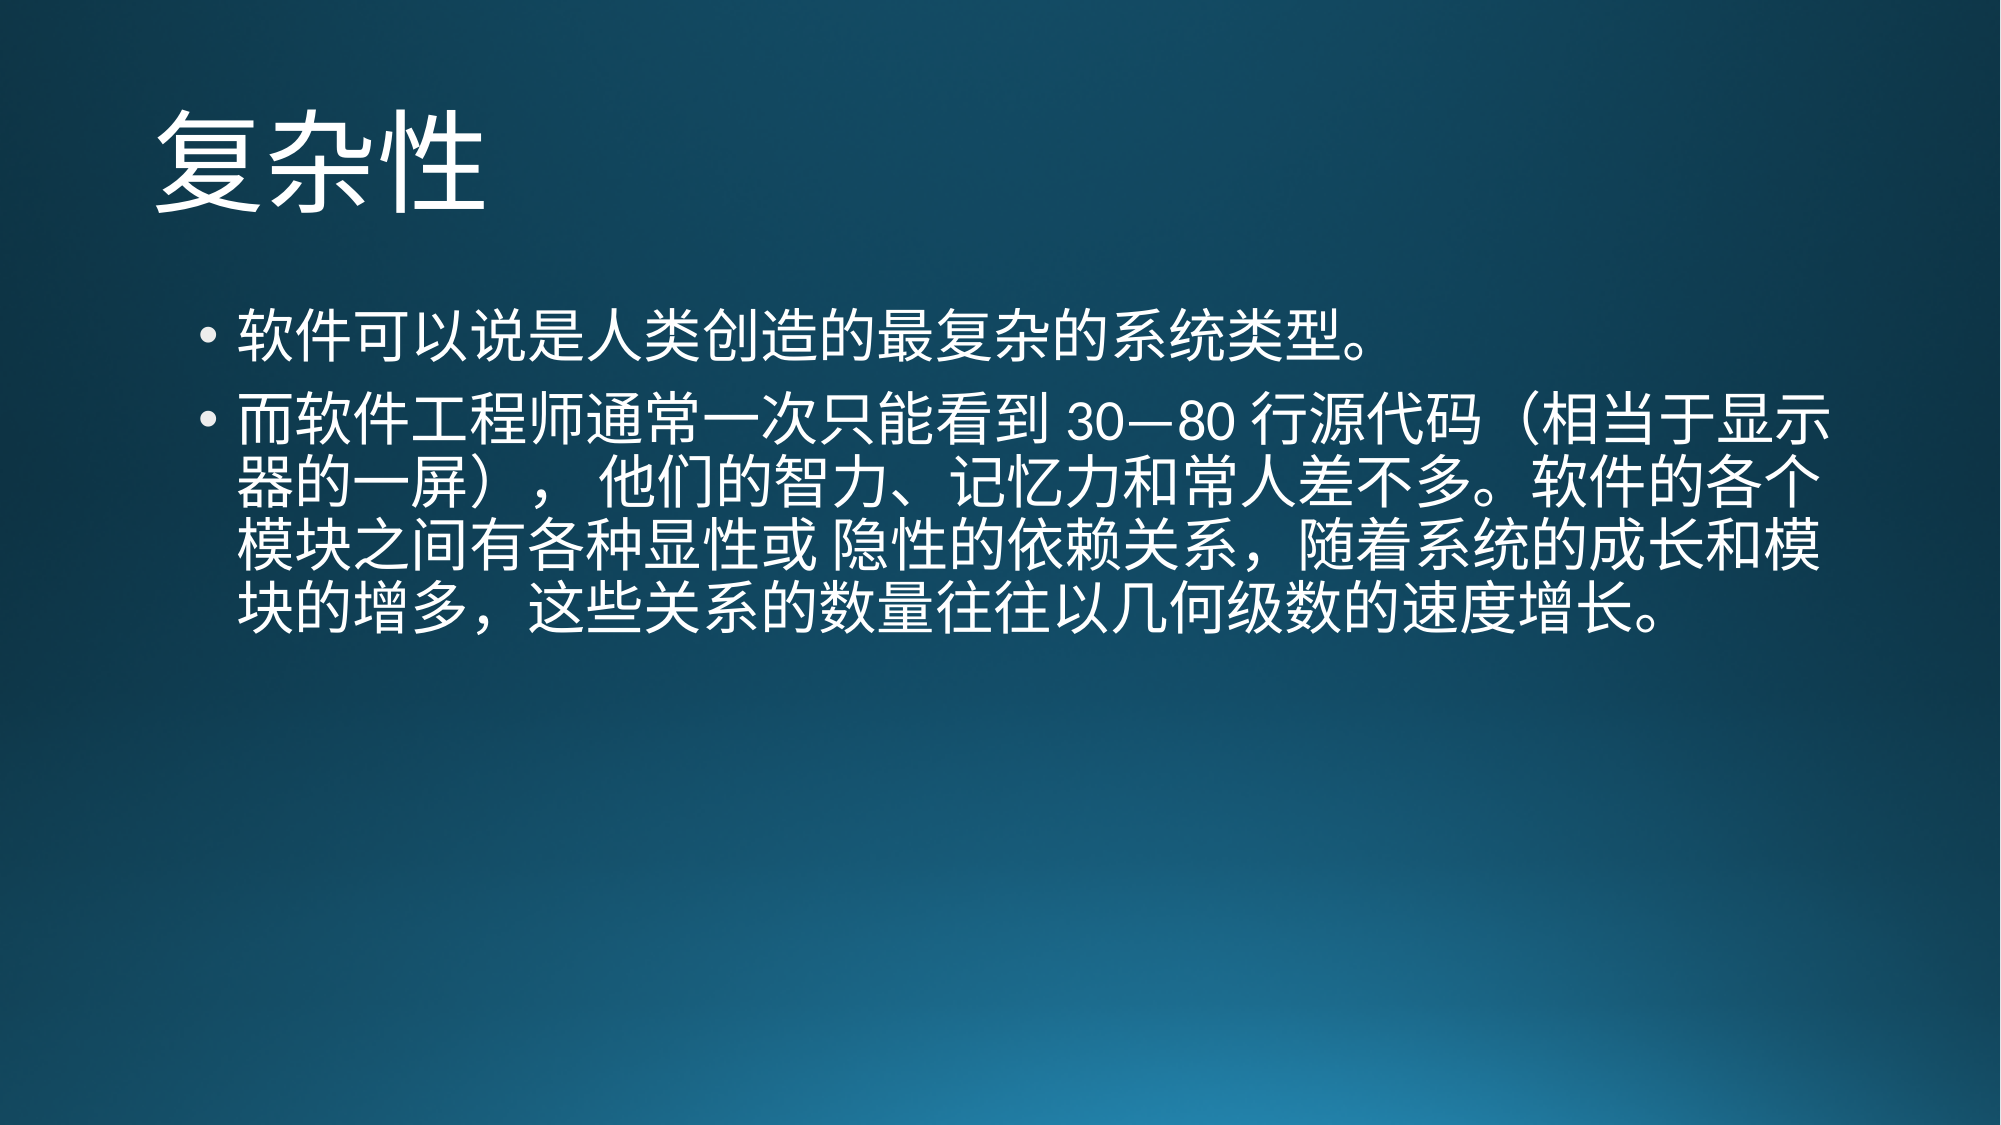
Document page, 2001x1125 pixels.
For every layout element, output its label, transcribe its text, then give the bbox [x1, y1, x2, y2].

title 复杂性 [137, 59, 1863, 278]
picture [0, 0, 2001, 1125]
list 软件可以说是人类创造的最复杂的系统类型。 而软件工程师通常一次只能看到30—80行源代码（相当于显示器的一屏）， 他们的智力、记忆力和常人差不多。软件的各个模块之间有各种显性或 隐性的依赖关系，随着系统的成长和模块的增多，这些关系的数量往往以几何级数的速度增长。 [183, 299, 1863, 1014]
